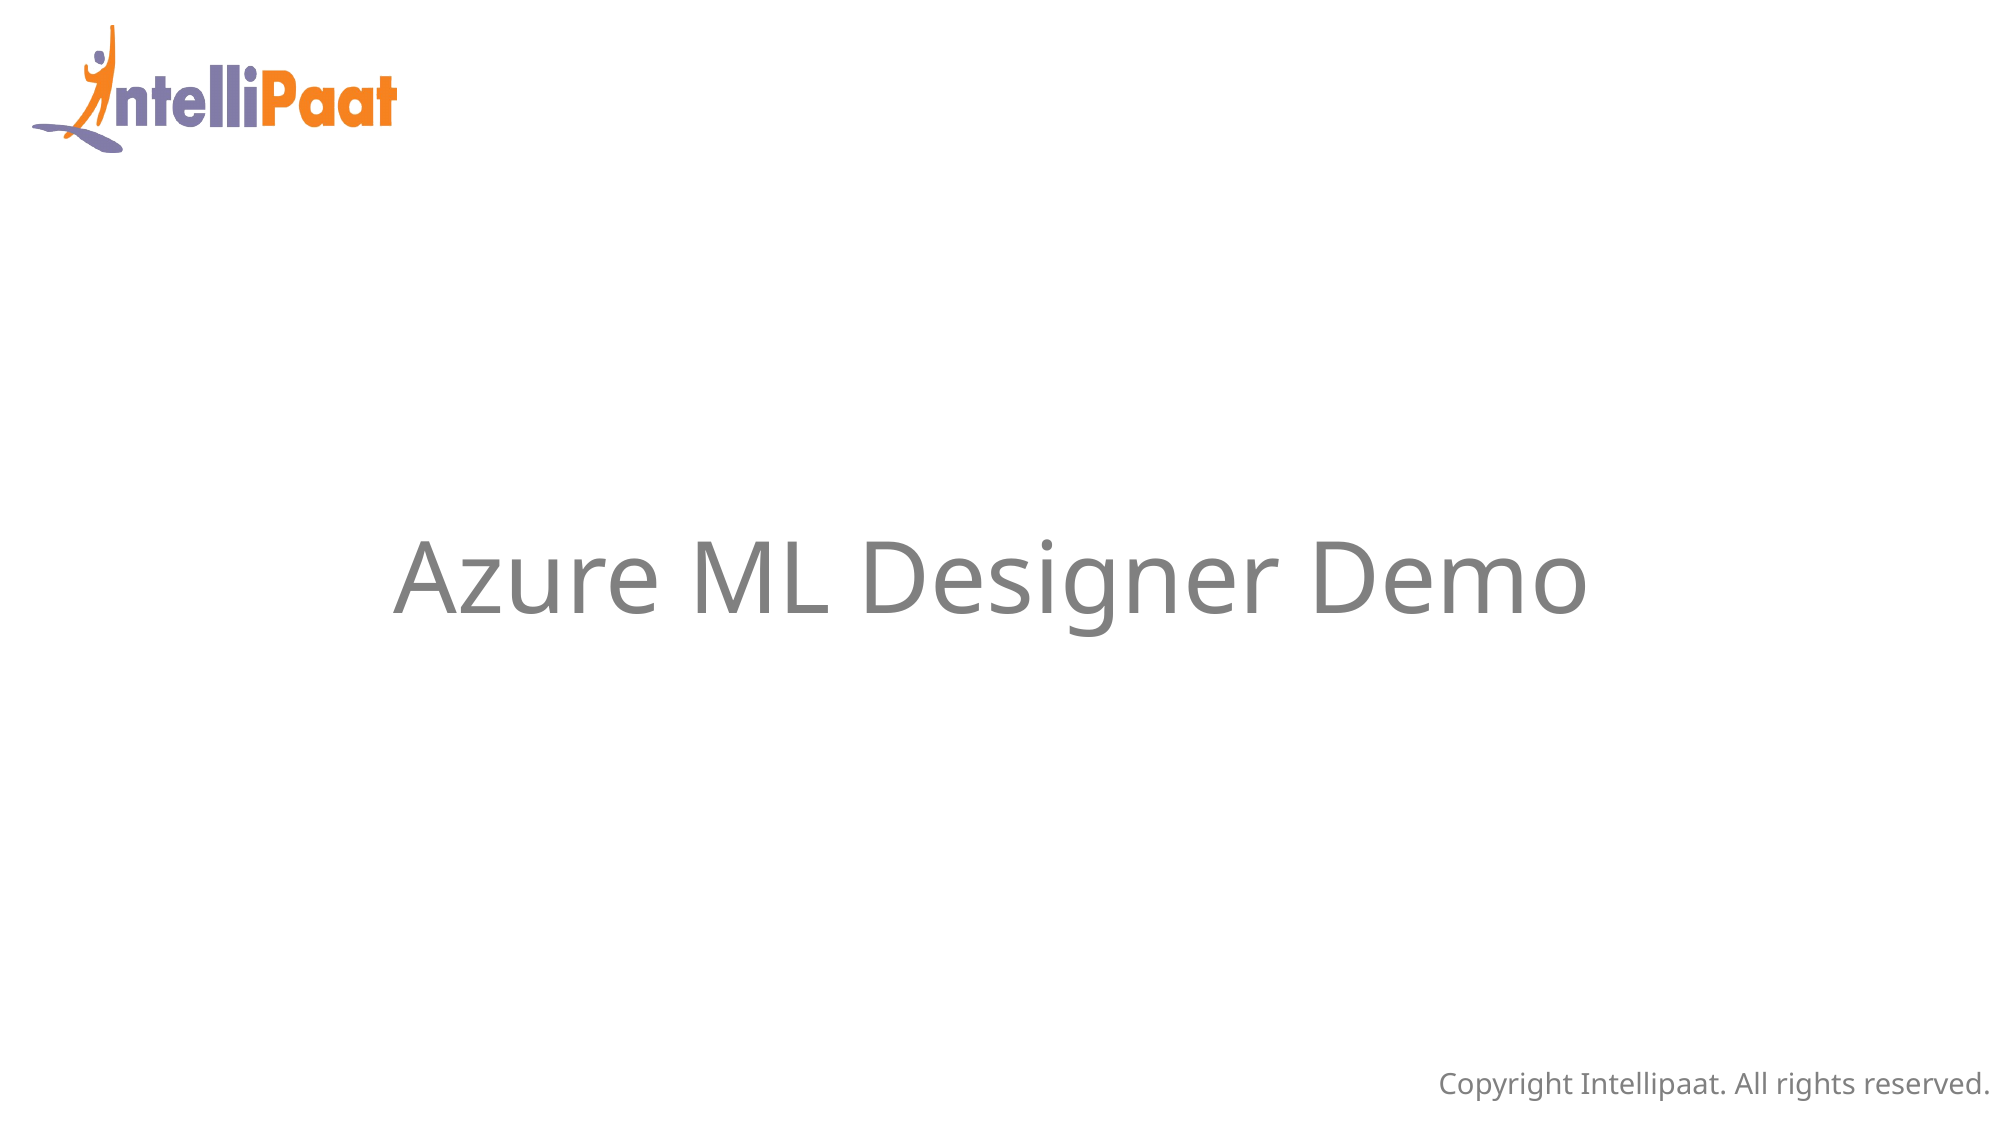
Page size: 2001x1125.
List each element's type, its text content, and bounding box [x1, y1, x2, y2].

picture [32, 25, 397, 153]
list Azure ML Designer Demo [220, 413, 1780, 749]
